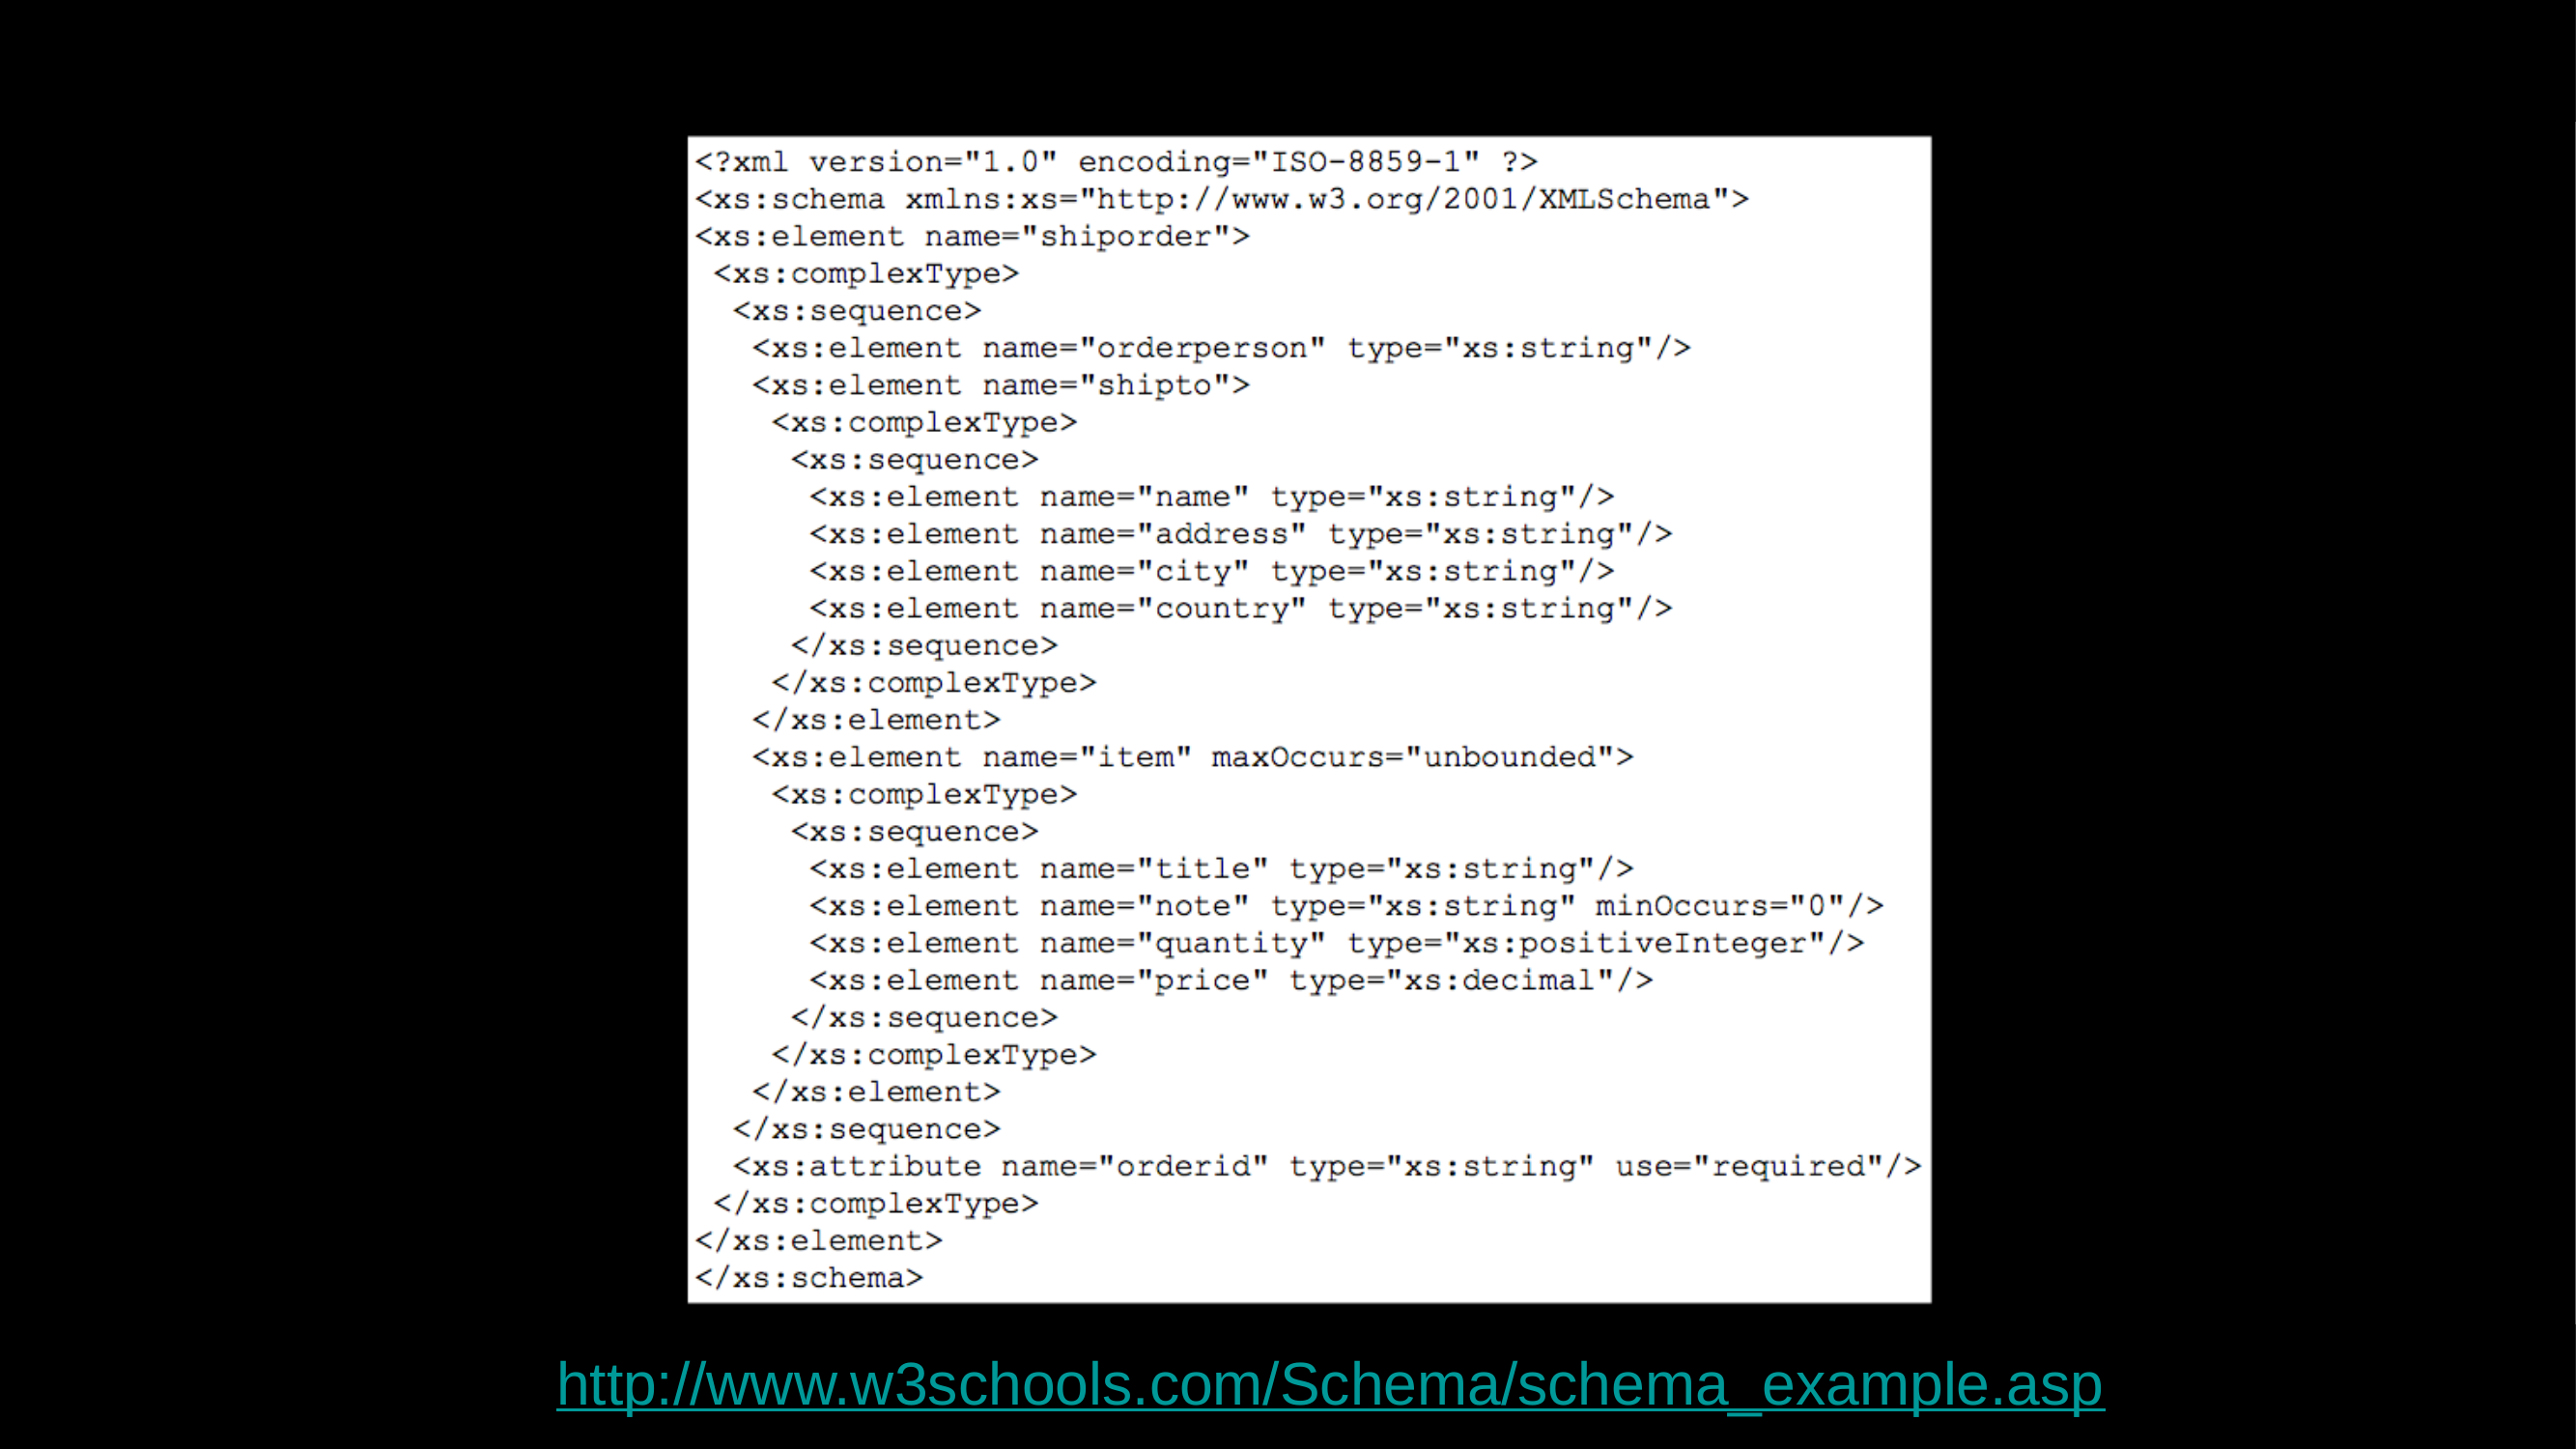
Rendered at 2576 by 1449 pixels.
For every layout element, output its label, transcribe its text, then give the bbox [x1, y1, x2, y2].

text_box http://www.w3schools.com/Schema/schema_example.asp [358, 1331, 2304, 1431]
picture [677, 128, 1943, 1313]
